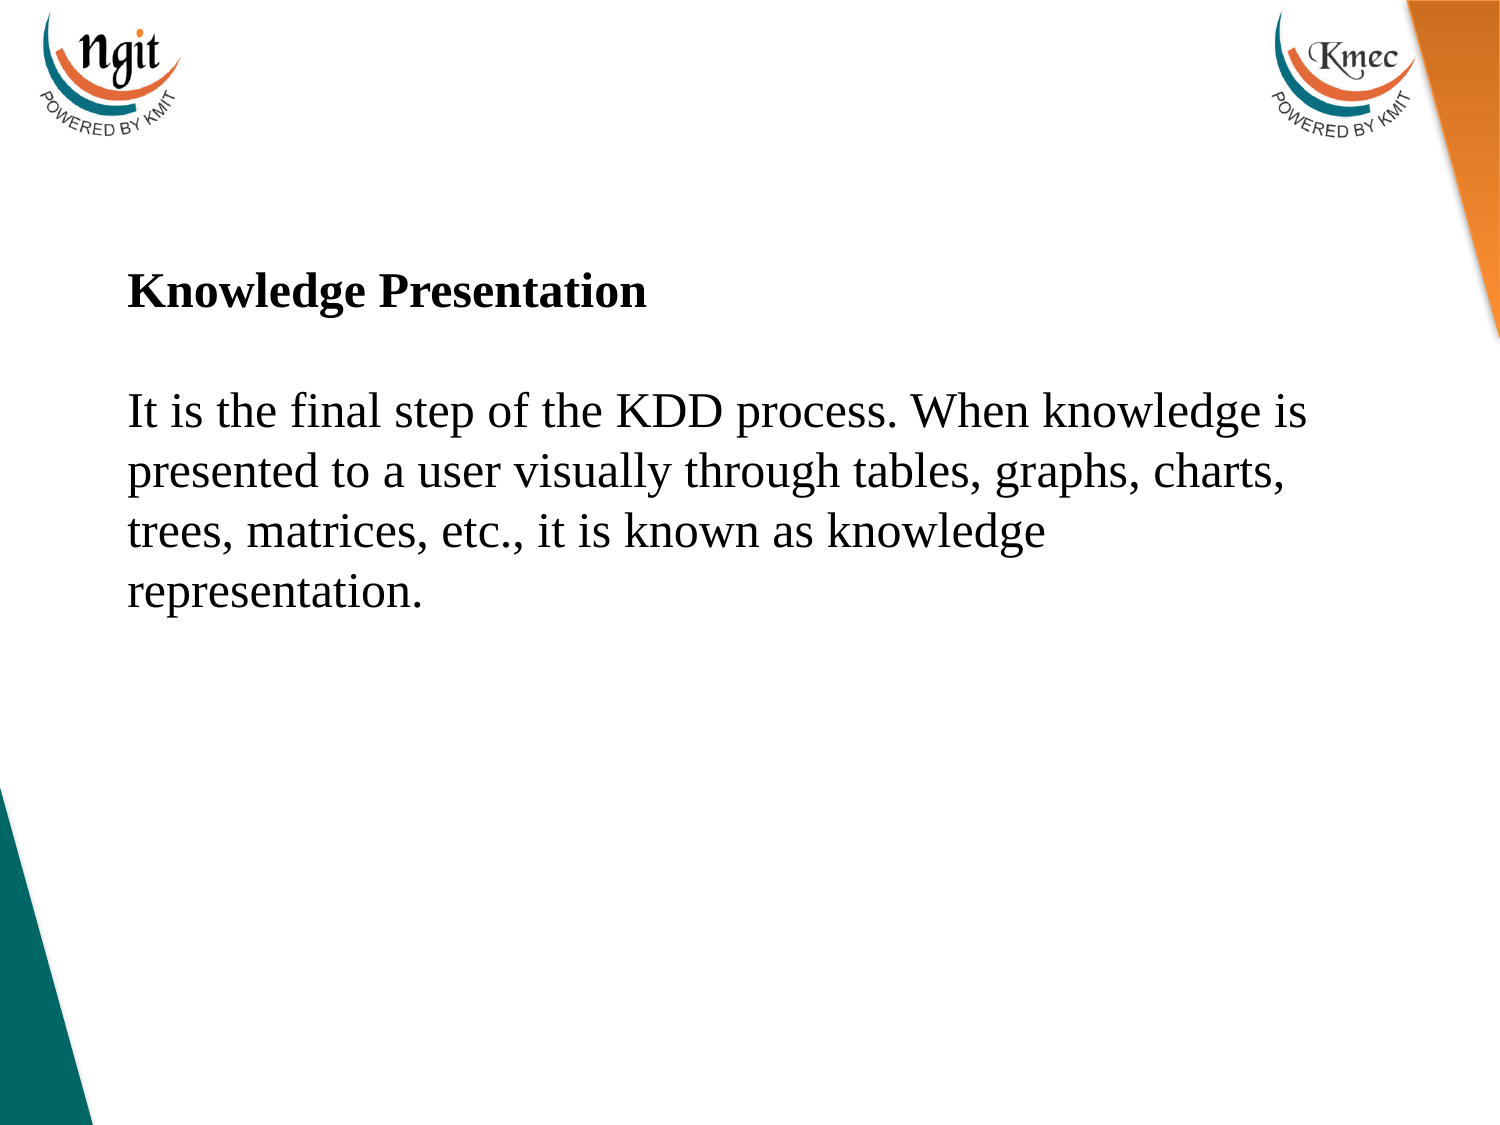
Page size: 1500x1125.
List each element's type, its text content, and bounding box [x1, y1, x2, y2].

text_box Knowledge Presentation It is the final step of the KDD process. When knowledge is presented to a user visually through tables, graphs, charts, trees, matrices, etc., it is known as knowledge representation. [112, 249, 1350, 625]
picture [0, 0, 254, 175]
picture [1175, 0, 1500, 187]
